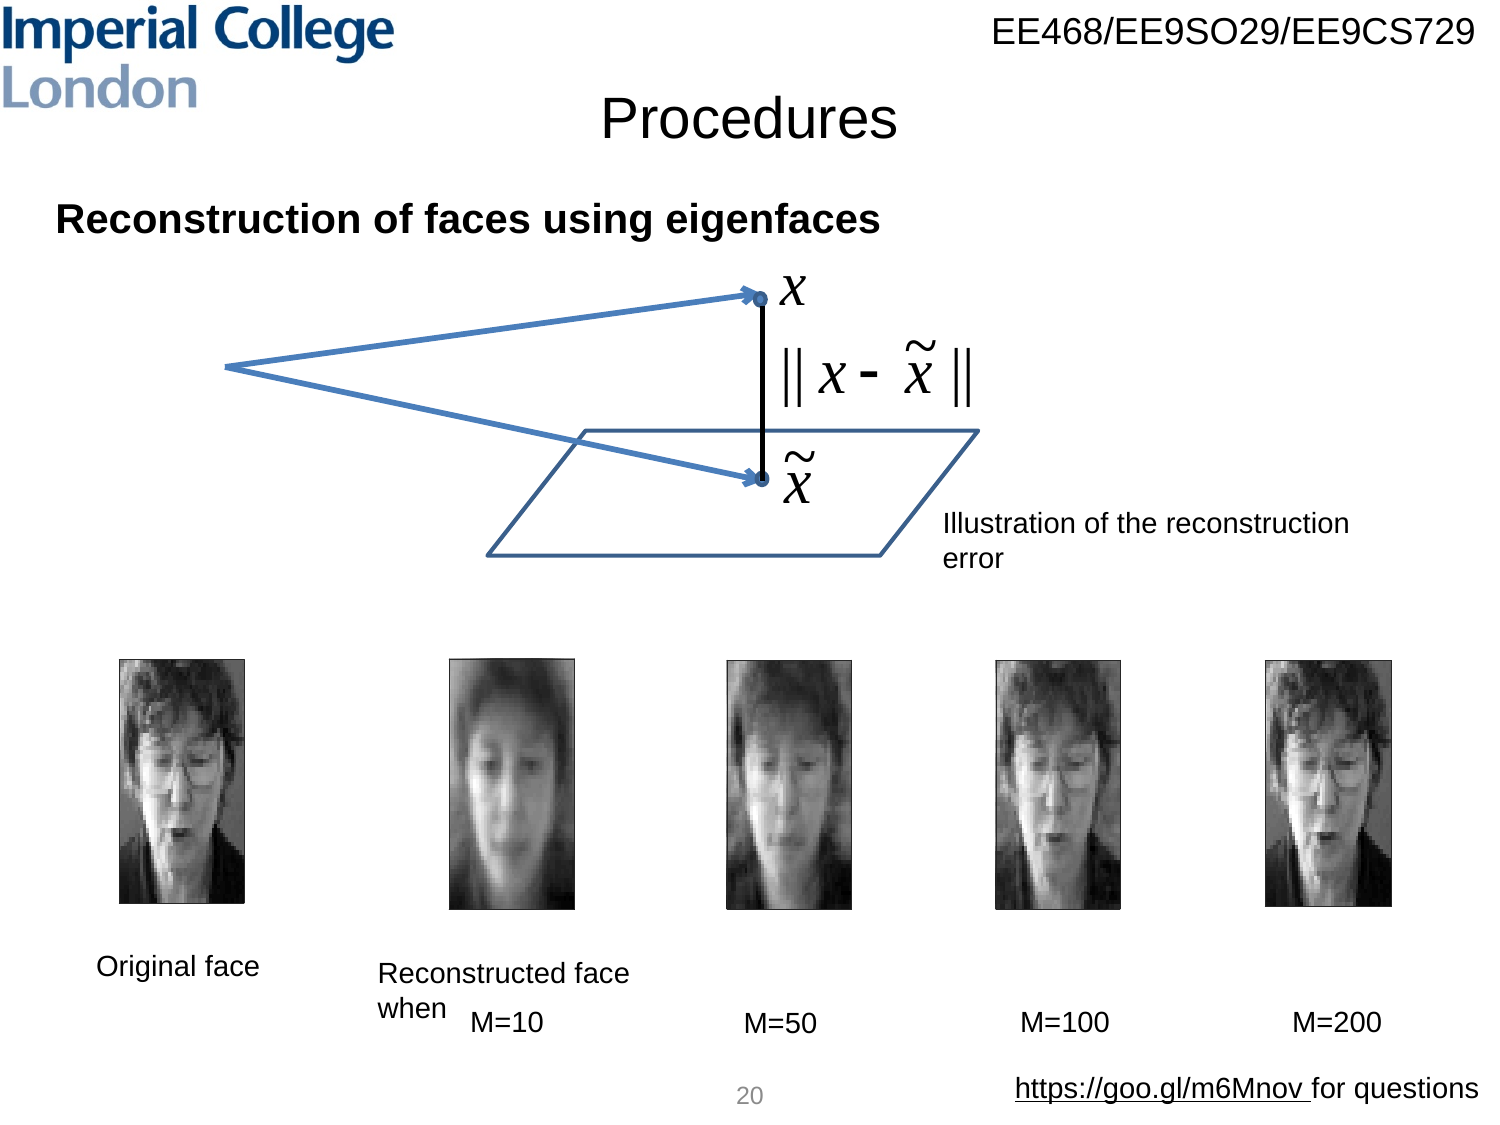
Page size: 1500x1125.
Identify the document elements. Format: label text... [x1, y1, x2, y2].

text_box M=200 [1277, 996, 1415, 1062]
picture [1197, 636, 1451, 941]
text_box [485, 428, 981, 558]
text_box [768, 262, 819, 322]
picture [52, 636, 302, 936]
picture [929, 636, 1178, 943]
text_box M=10 [455, 996, 568, 1062]
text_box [224, 374, 758, 481]
text_box Reconstruction of faces using eigenfaces [40, 184, 897, 250]
text_box M=50 [728, 997, 842, 1063]
slide_number 20 [575, 1065, 925, 1125]
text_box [224, 292, 761, 368]
text_box Original face [81, 939, 367, 1005]
title Procedures [24, 42, 1475, 188]
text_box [774, 333, 981, 421]
text_box Illustration of the reconstruction error [927, 497, 1400, 563]
picture [382, 635, 632, 944]
picture [660, 636, 910, 943]
text_box M=100 [1005, 996, 1143, 1062]
text_box Reconstructed face when [362, 947, 648, 1013]
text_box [772, 443, 830, 521]
picture [0, 0, 397, 113]
